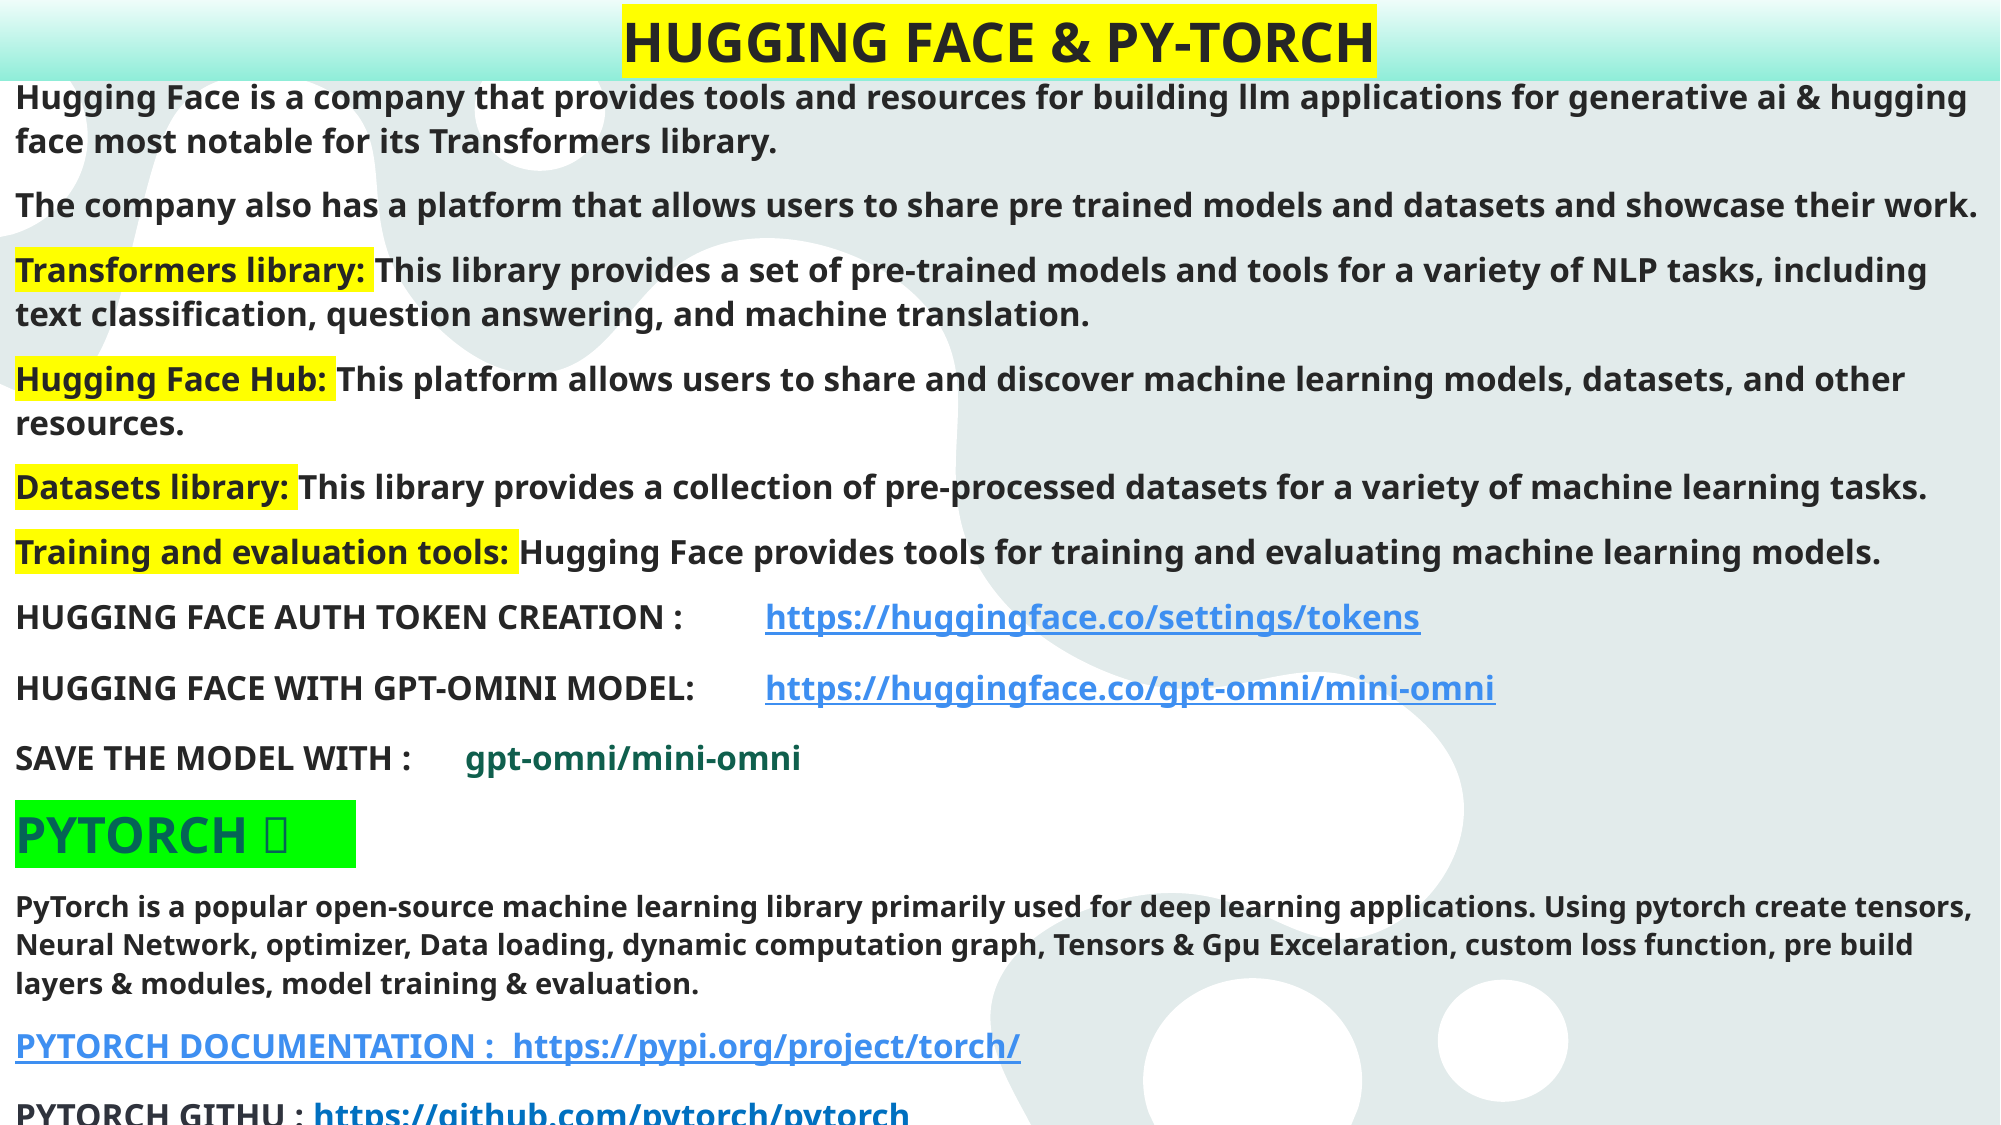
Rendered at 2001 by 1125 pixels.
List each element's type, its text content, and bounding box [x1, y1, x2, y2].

subtitle Hugging Face is a company that provides tools and resources for building llm applications for generative ai & hugging face most notable for its Transformers library. The company also has a platform that allows users to share pre trained models and datasets and showcase their work. Transformers library: This library provides a set of pre-trained models and tools for a variety of NLP tasks, including text classification, question answering, and machine translation. Hugging Face Hub: This platform allows users to share and discover machine learning models, datasets, and other resources. Datasets library: This library provides a collection of pre-processed datasets for a variety of machine learning tasks. Training and evaluation tools: Hugging Face provides tools for training and evaluating machine learning models. HUGGING FACE AUTH TOKEN CREATION : https://huggingface.co/settings/tokens HUGGING FACE WITH GPT-OMINI MODEL: https://huggingface.co/gpt-omni/mini-omni SAVE THE MODEL WITH : gpt-omni/mini-omni PYTORCH  PyTorch is a popular open-source machine learning library primarily used for deep learning applications. Using pytorch create tensors, Neural Network, optimizer, Data loading, dynamic computation graph, Tensors & Gpu Excelaration, custom loss function, pre build layers & modules, model training & evaluation. PYTORCH DOCUMENTATION : https://pypi.org/project/torch/ PYTORCH GITHU : https://github.com/pytorch/pytorch [0, 64, 2000, 1125]
title HUGGING FACE & PY-TORCH [0, 0, 2000, 64]
